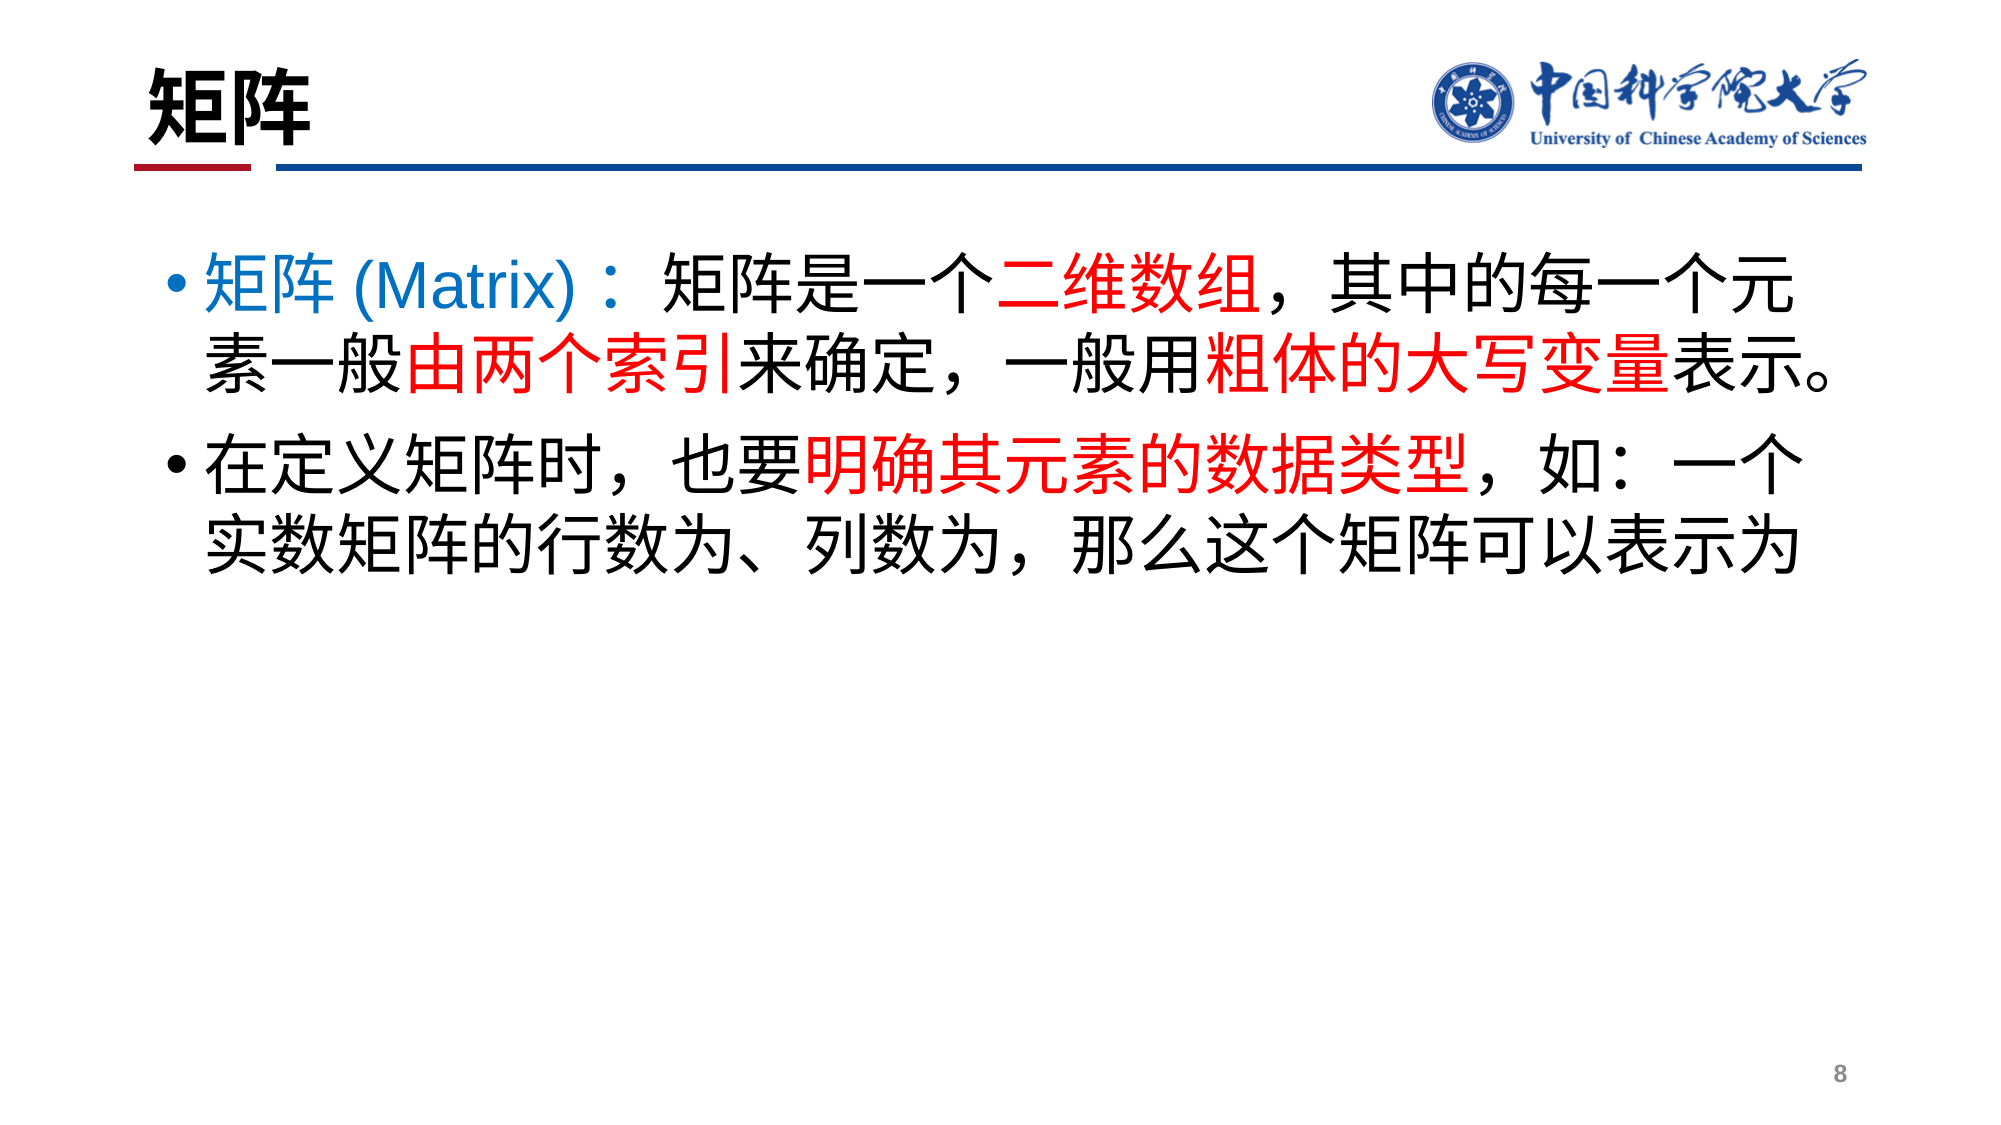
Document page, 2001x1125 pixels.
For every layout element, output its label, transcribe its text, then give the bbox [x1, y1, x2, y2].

title 矩阵 [130, 0, 1469, 163]
slide_number 8 [1412, 1042, 1863, 1103]
picture [1469, 59, 1867, 148]
